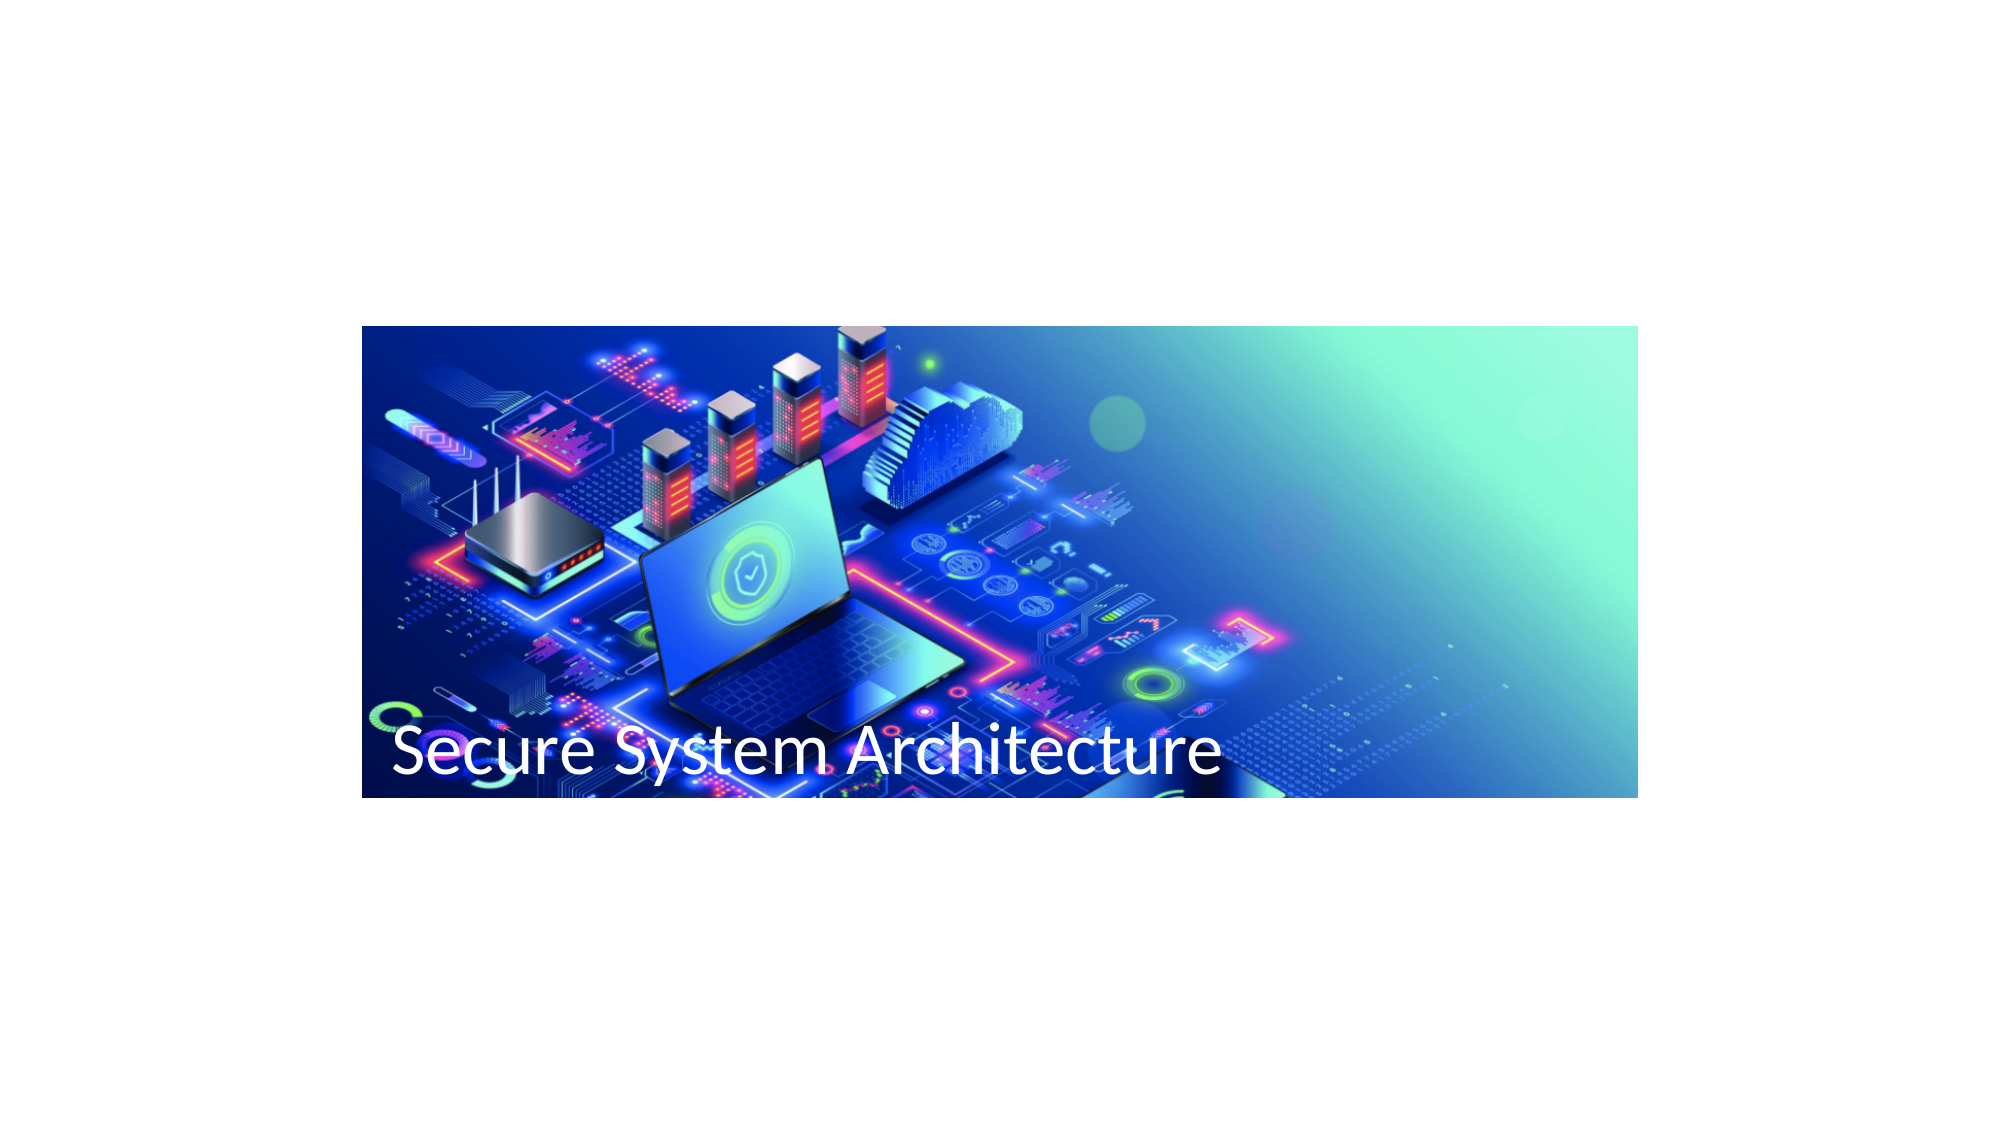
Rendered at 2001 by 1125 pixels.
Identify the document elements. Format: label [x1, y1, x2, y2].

picture [362, 326, 1638, 798]
